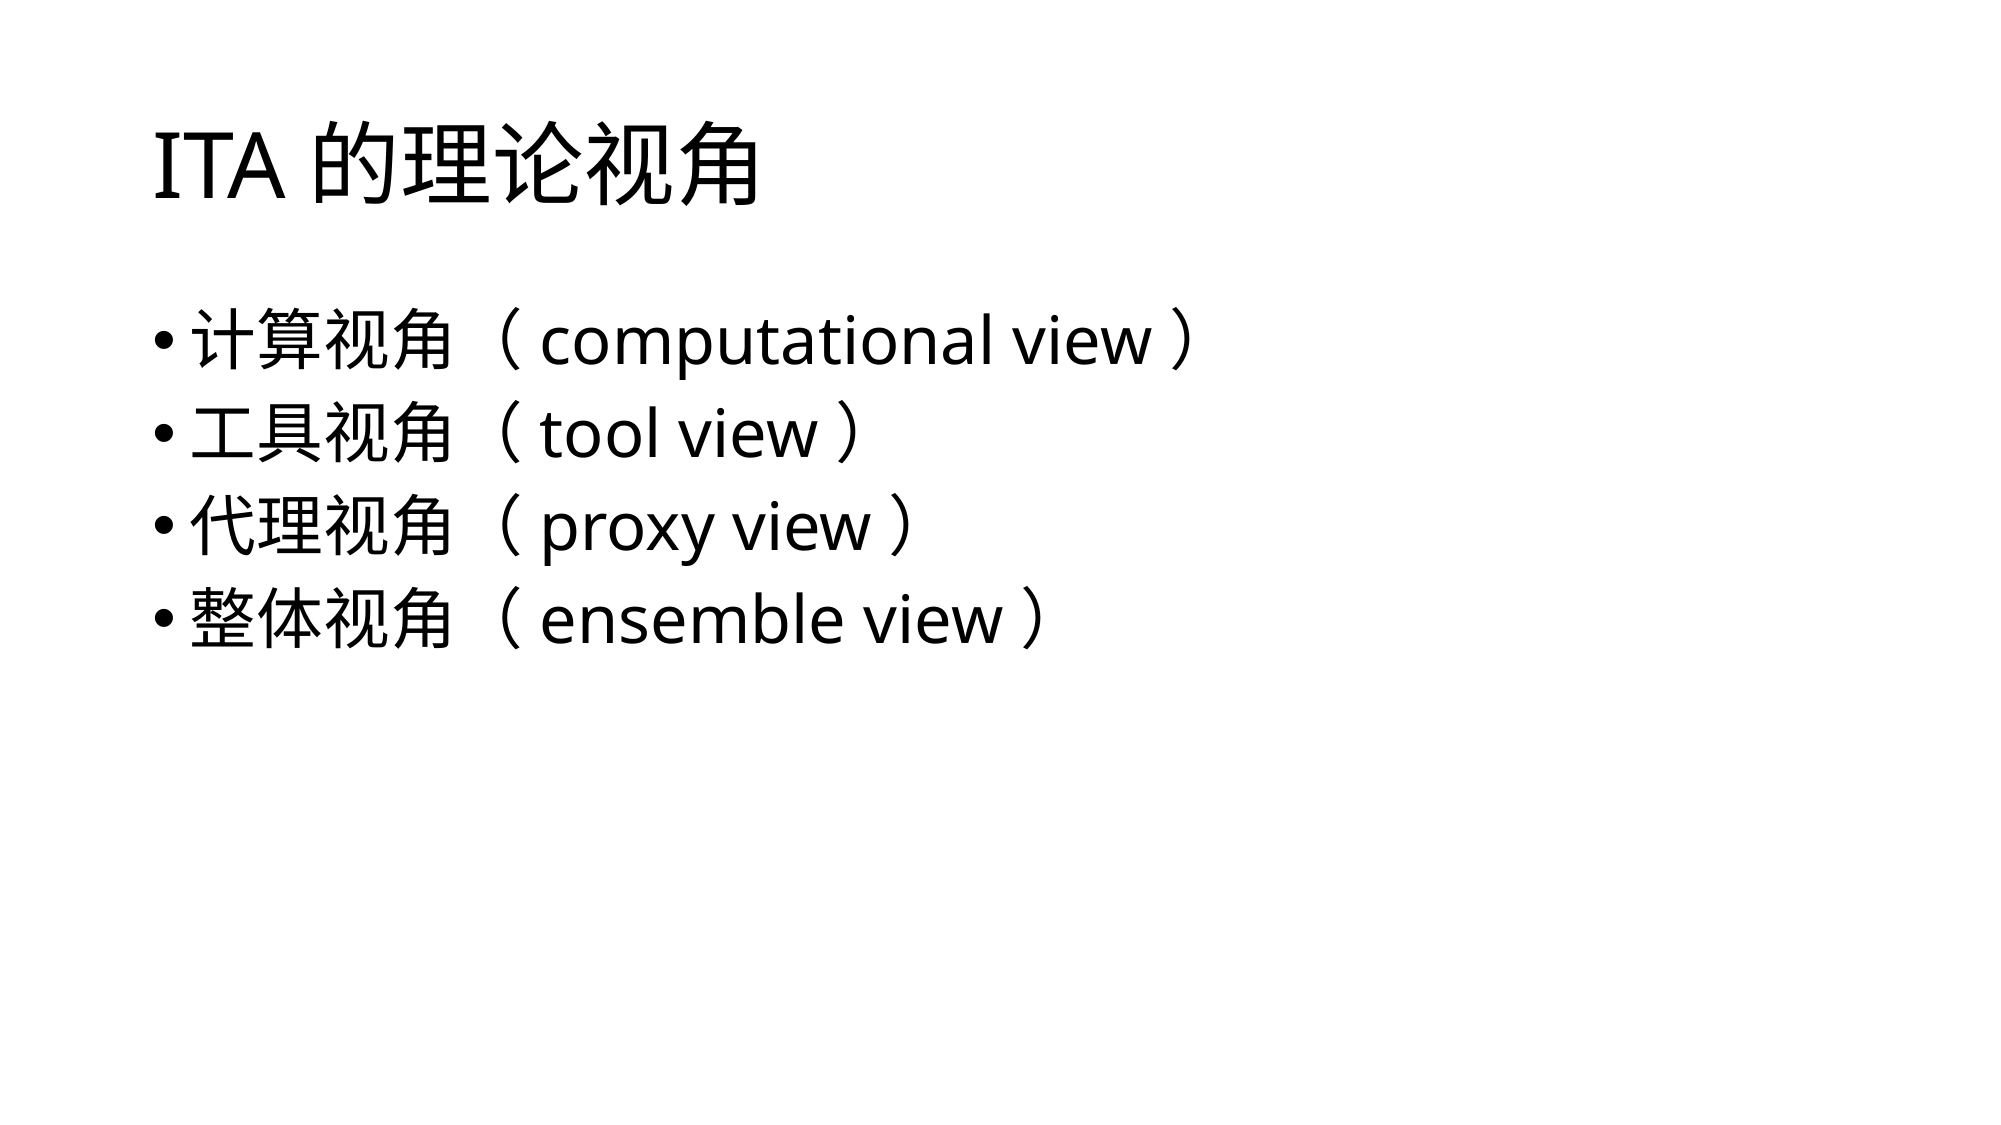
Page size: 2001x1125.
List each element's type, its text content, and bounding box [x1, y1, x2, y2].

list 计算视角（computational view） 工具视角（tool view） 代理视角（proxy view） 整体视角（ensemble view） [137, 299, 1342, 777]
title ITA的理论视角 [137, 59, 1863, 278]
